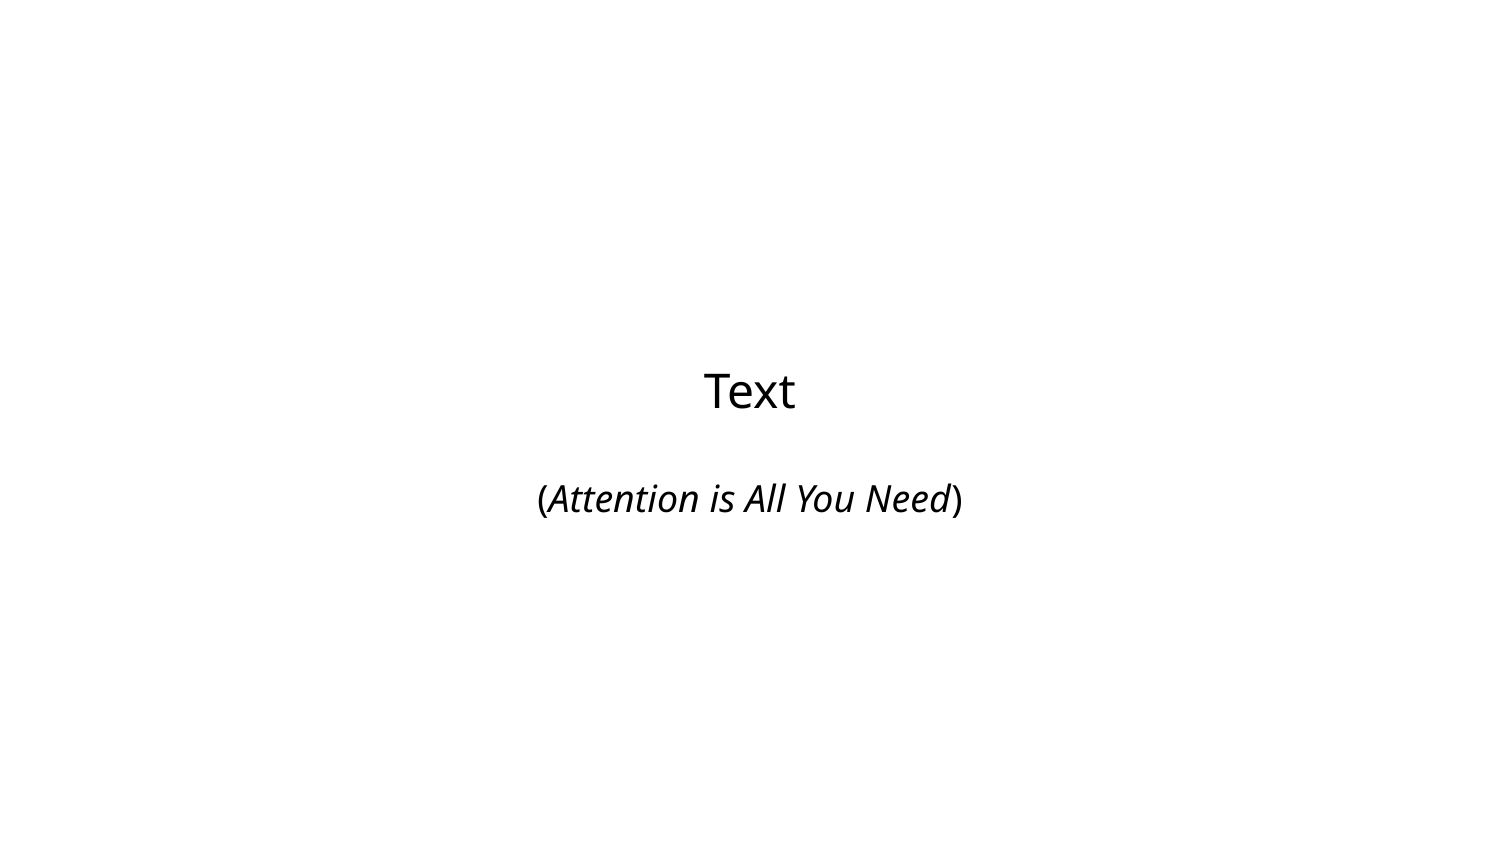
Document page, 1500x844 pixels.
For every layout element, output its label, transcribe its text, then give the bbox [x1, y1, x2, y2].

list Text (Attention is All You Need) [109, 225, 1391, 769]
